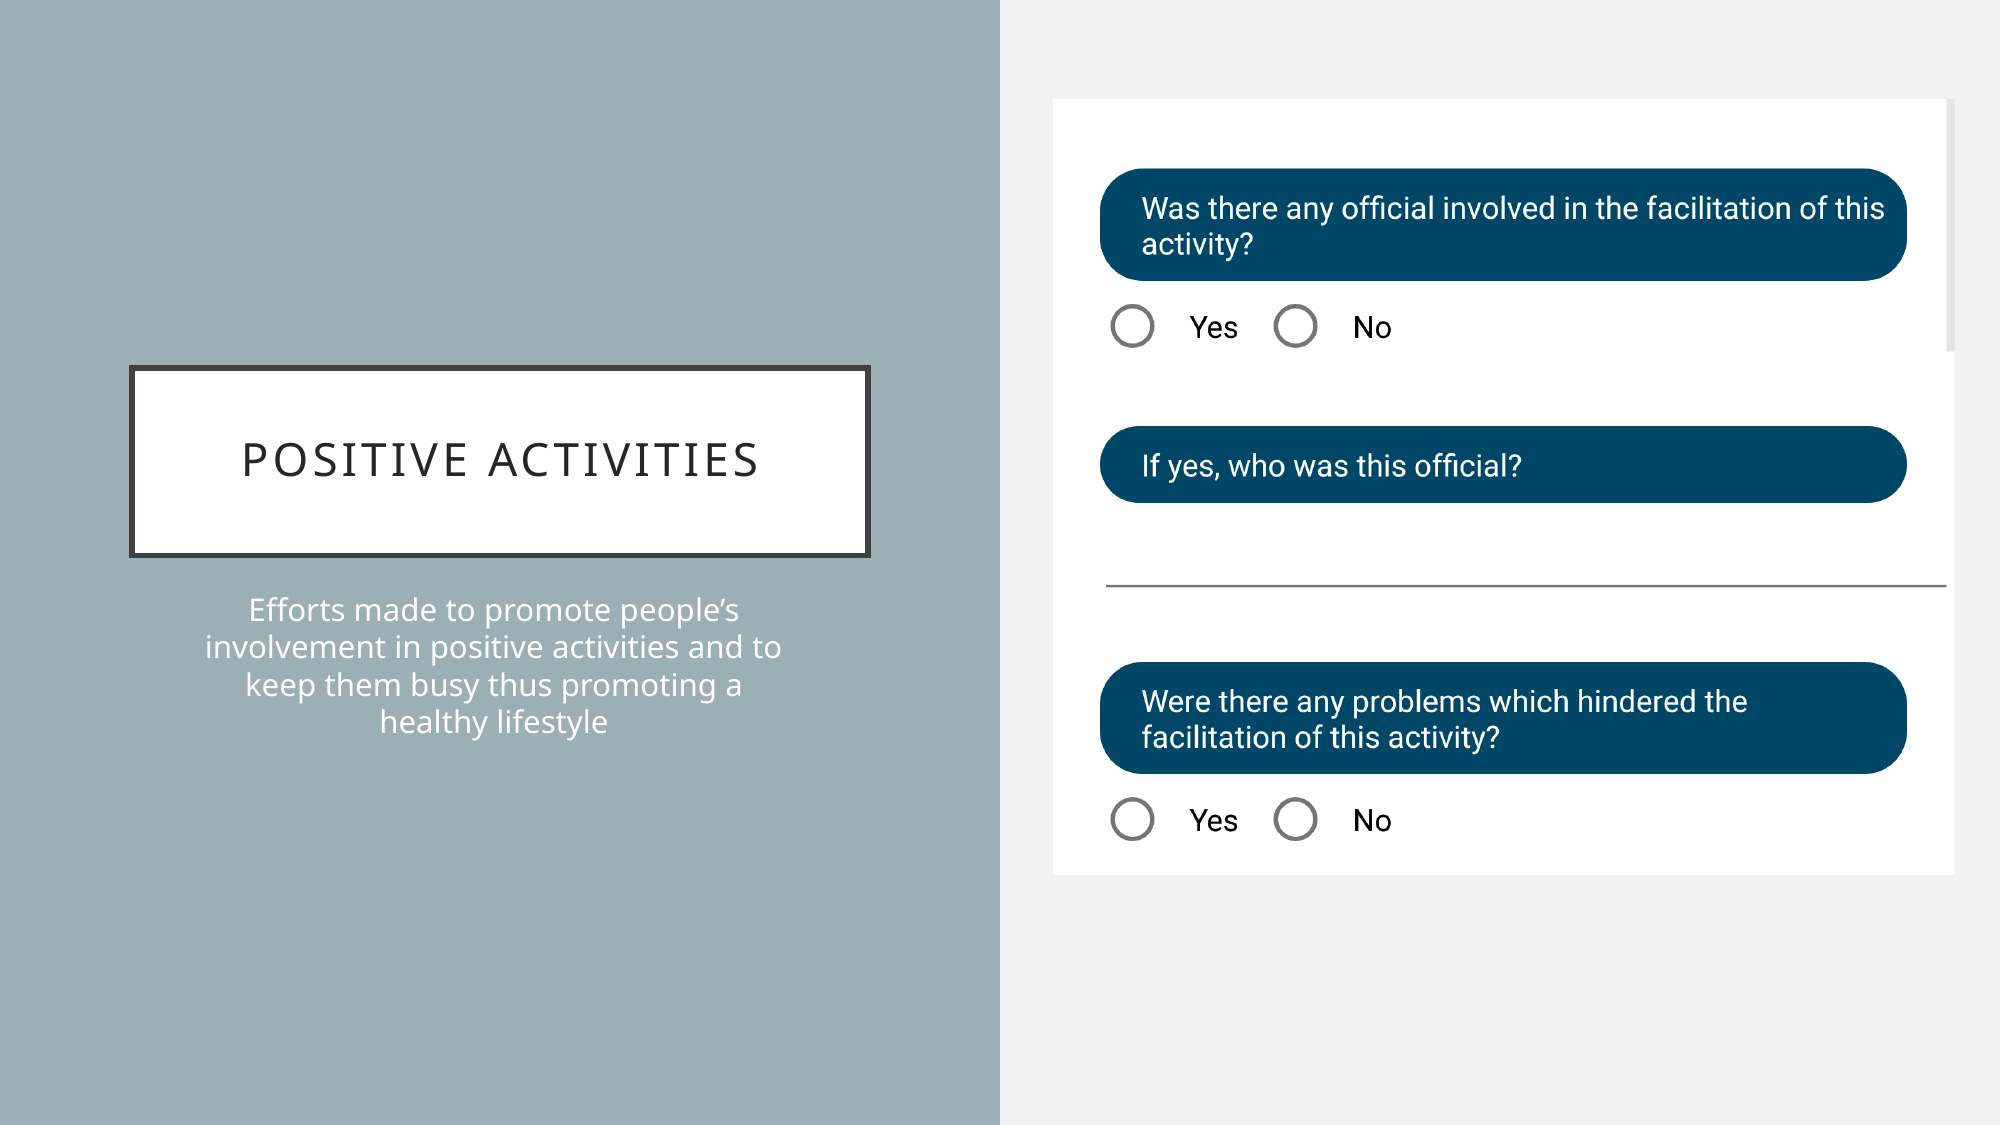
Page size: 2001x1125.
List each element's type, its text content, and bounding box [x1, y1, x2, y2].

picture [1052, 99, 1955, 875]
title Positive activities [129, 365, 871, 558]
list Efforts made to promote people’s involvement in positive activities and to keep them busy thus promoting a healthy lifestyle [183, 582, 806, 943]
